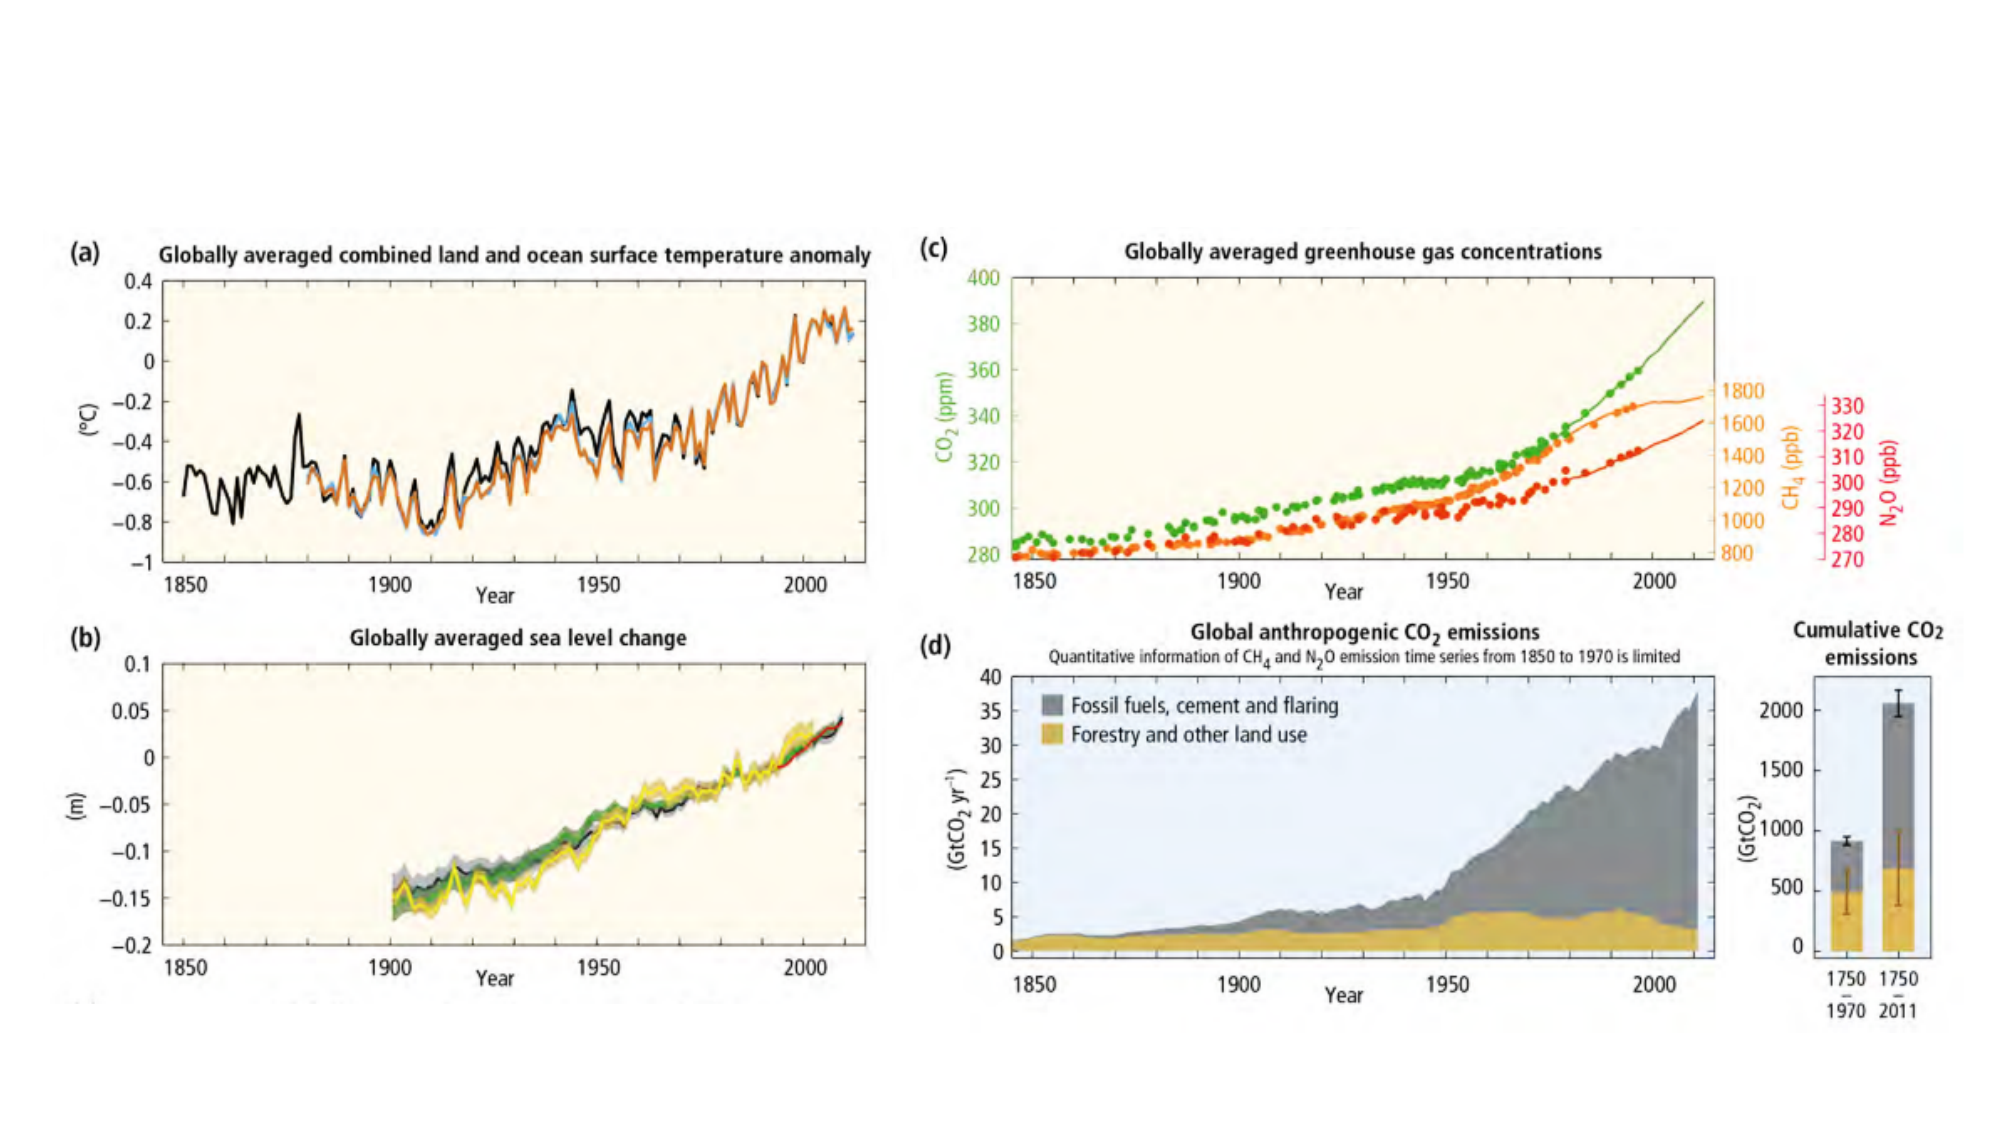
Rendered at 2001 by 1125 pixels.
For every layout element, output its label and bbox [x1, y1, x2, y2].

picture [43, 227, 1967, 1034]
